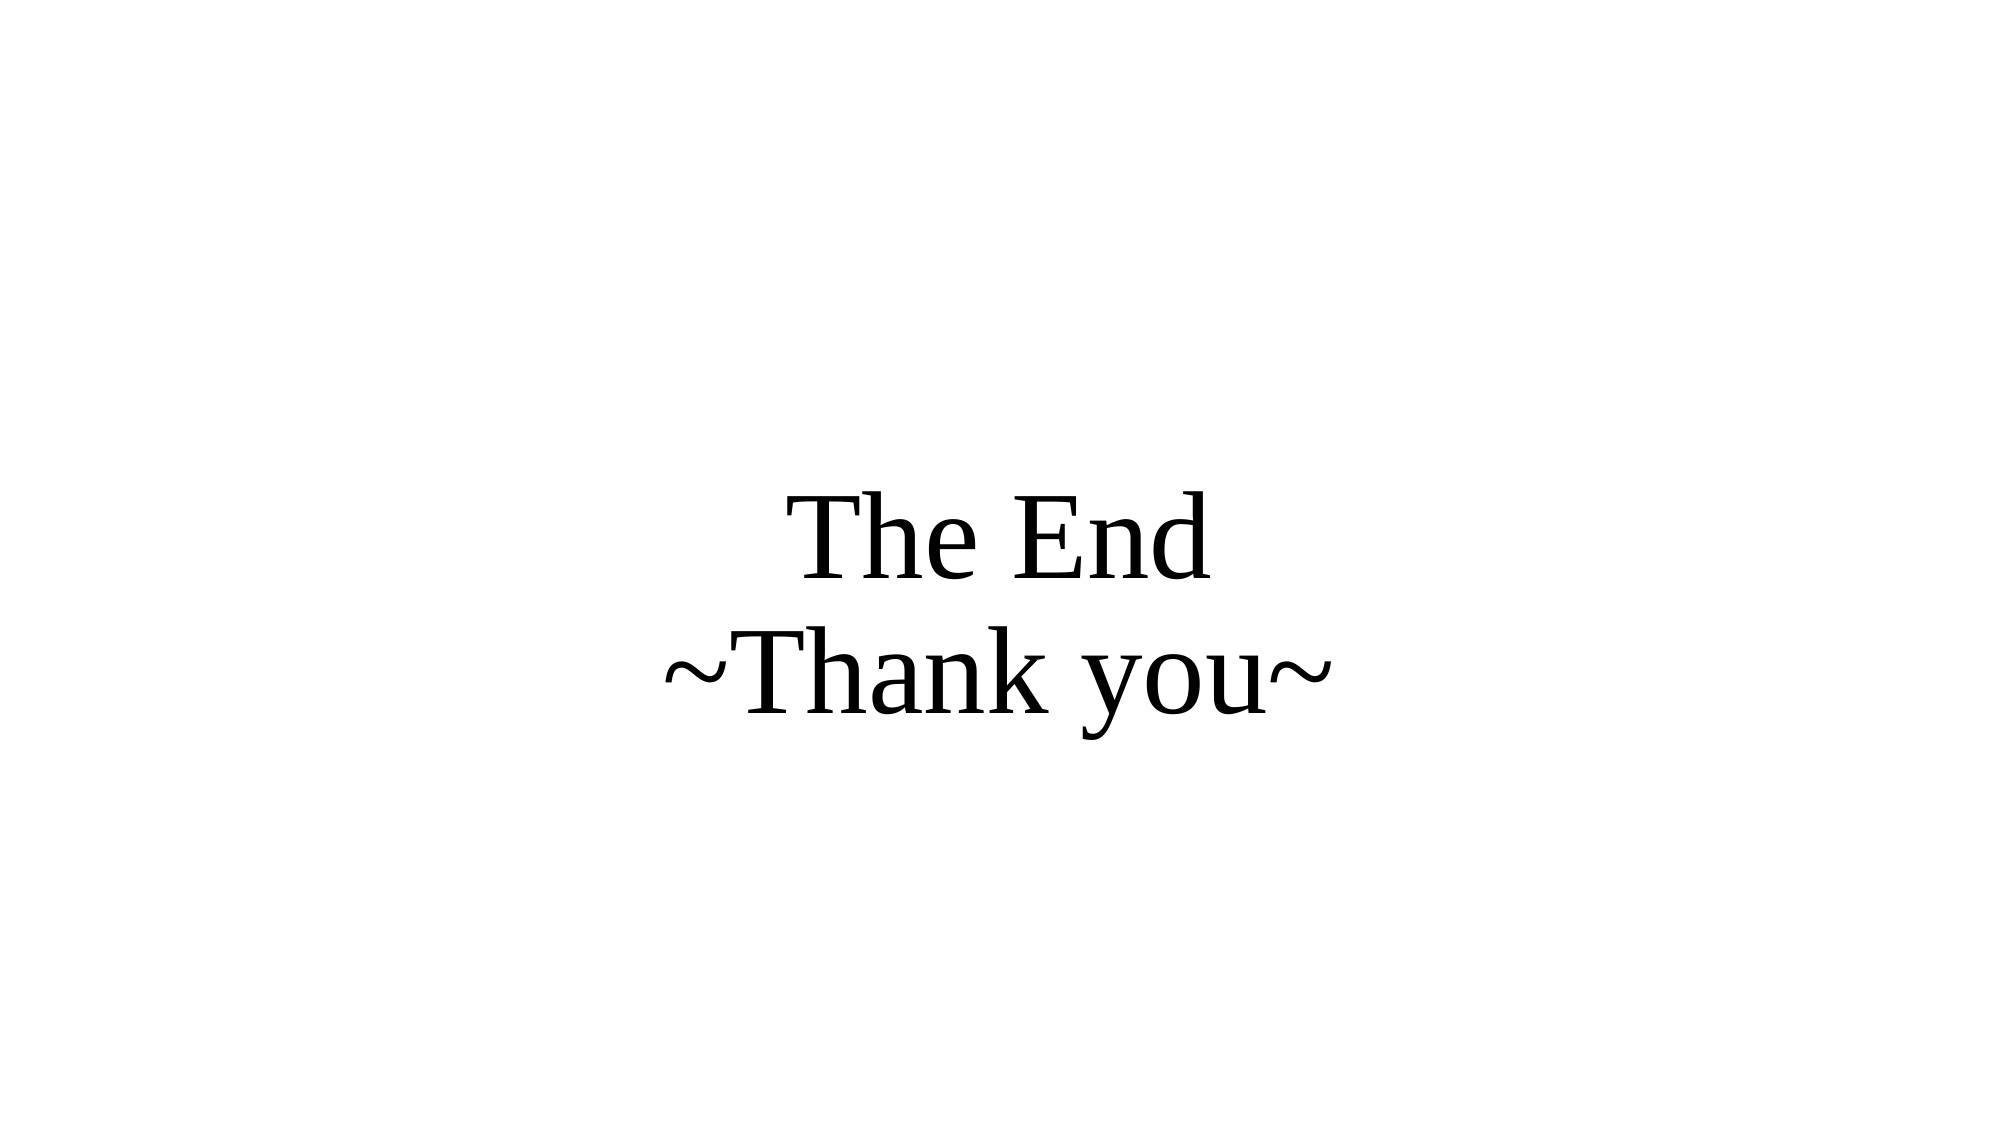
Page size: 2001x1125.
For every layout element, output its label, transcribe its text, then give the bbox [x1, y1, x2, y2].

title The End ~Thank you~ [136, 280, 1862, 749]
